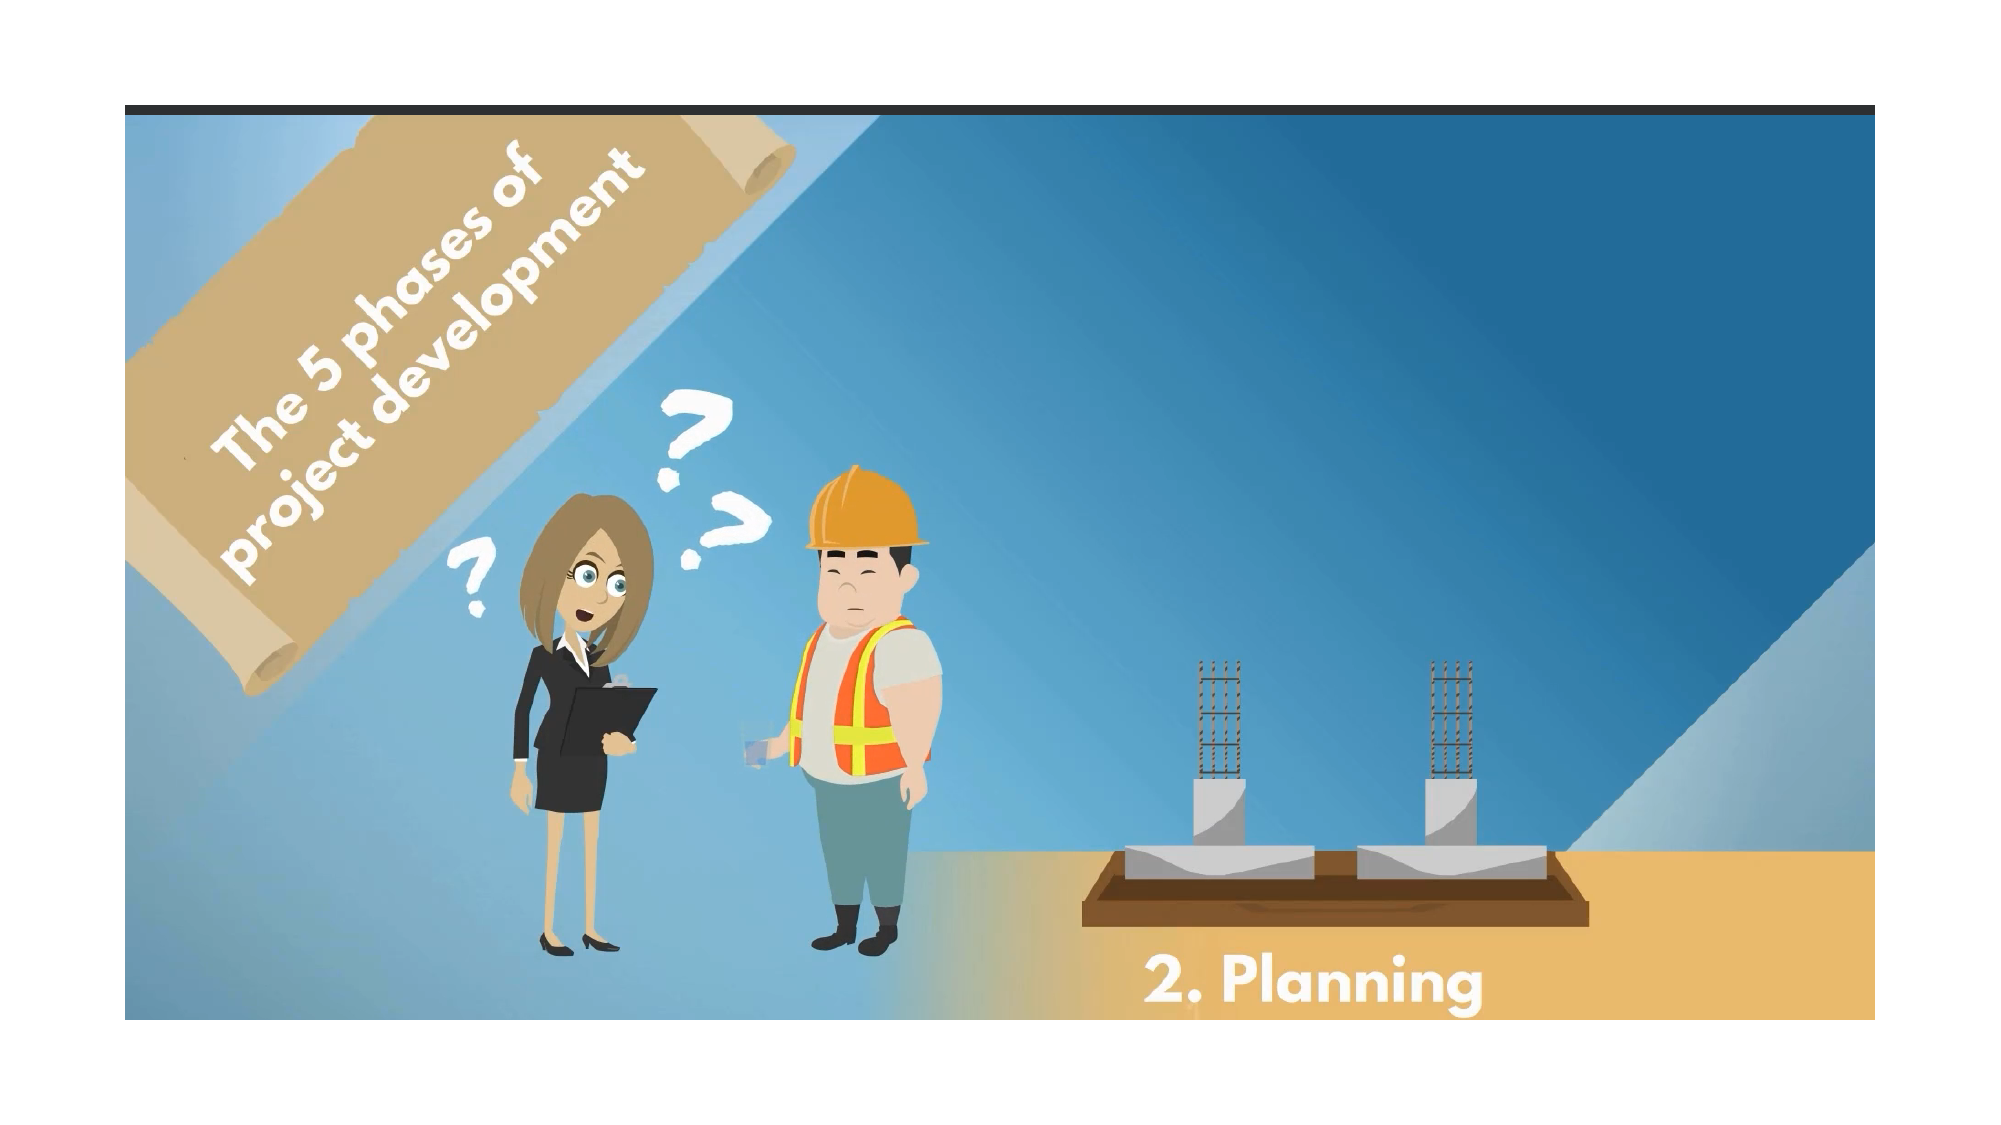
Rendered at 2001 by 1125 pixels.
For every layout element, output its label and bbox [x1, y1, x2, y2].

list [125, 105, 1875, 1020]
